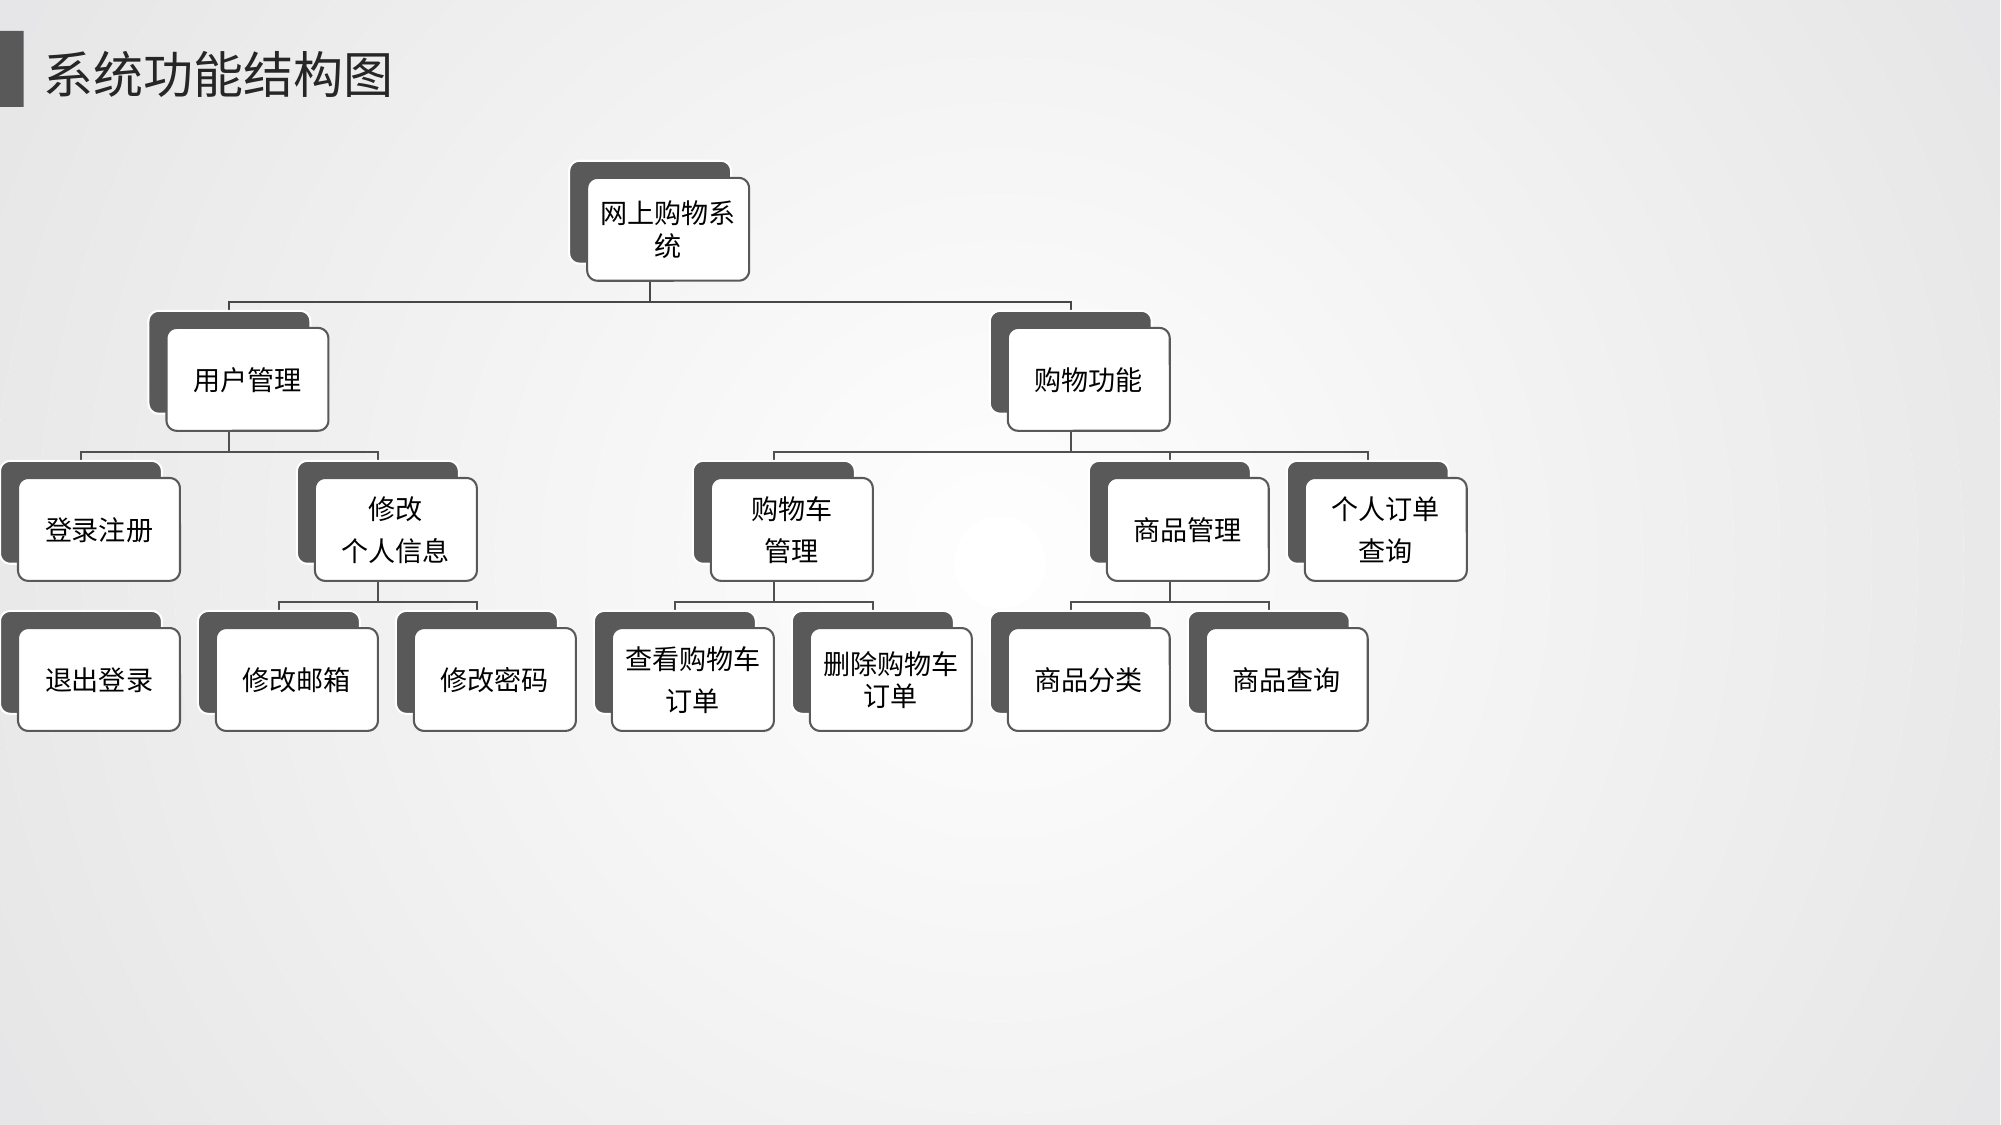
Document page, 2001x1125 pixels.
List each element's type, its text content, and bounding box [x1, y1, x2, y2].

text_box [0, 30, 24, 107]
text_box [266, 107, 1734, 999]
text_box 系统功能结构图 [28, 36, 451, 171]
